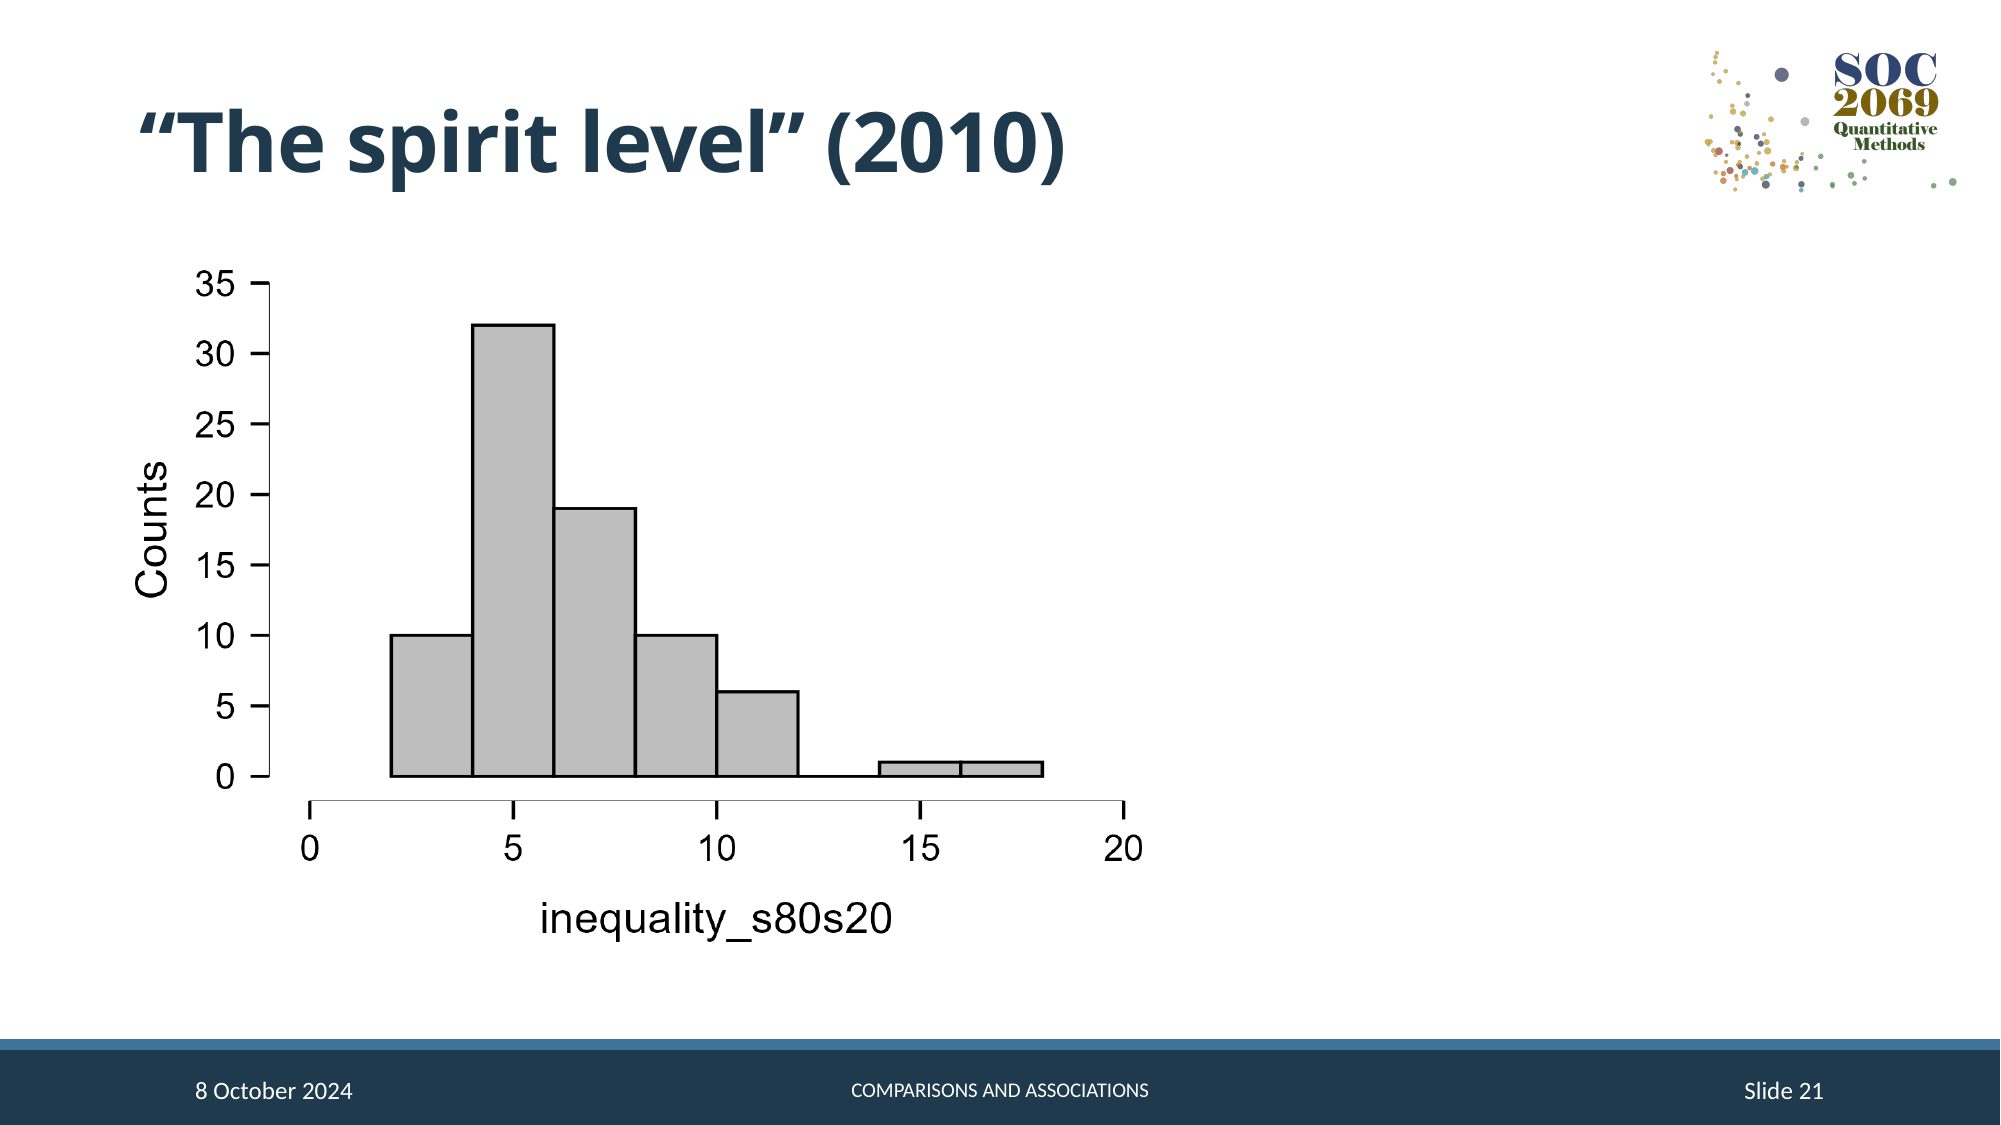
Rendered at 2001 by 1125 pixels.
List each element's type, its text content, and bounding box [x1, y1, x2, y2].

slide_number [180, 1059, 586, 1120]
picture [123, 257, 1164, 952]
footer Comparisons and Associations [604, 1059, 1396, 1120]
slide_number Slide 21 [1624, 1059, 1840, 1120]
text_box trust_pct [7, 0, 1993, 871]
